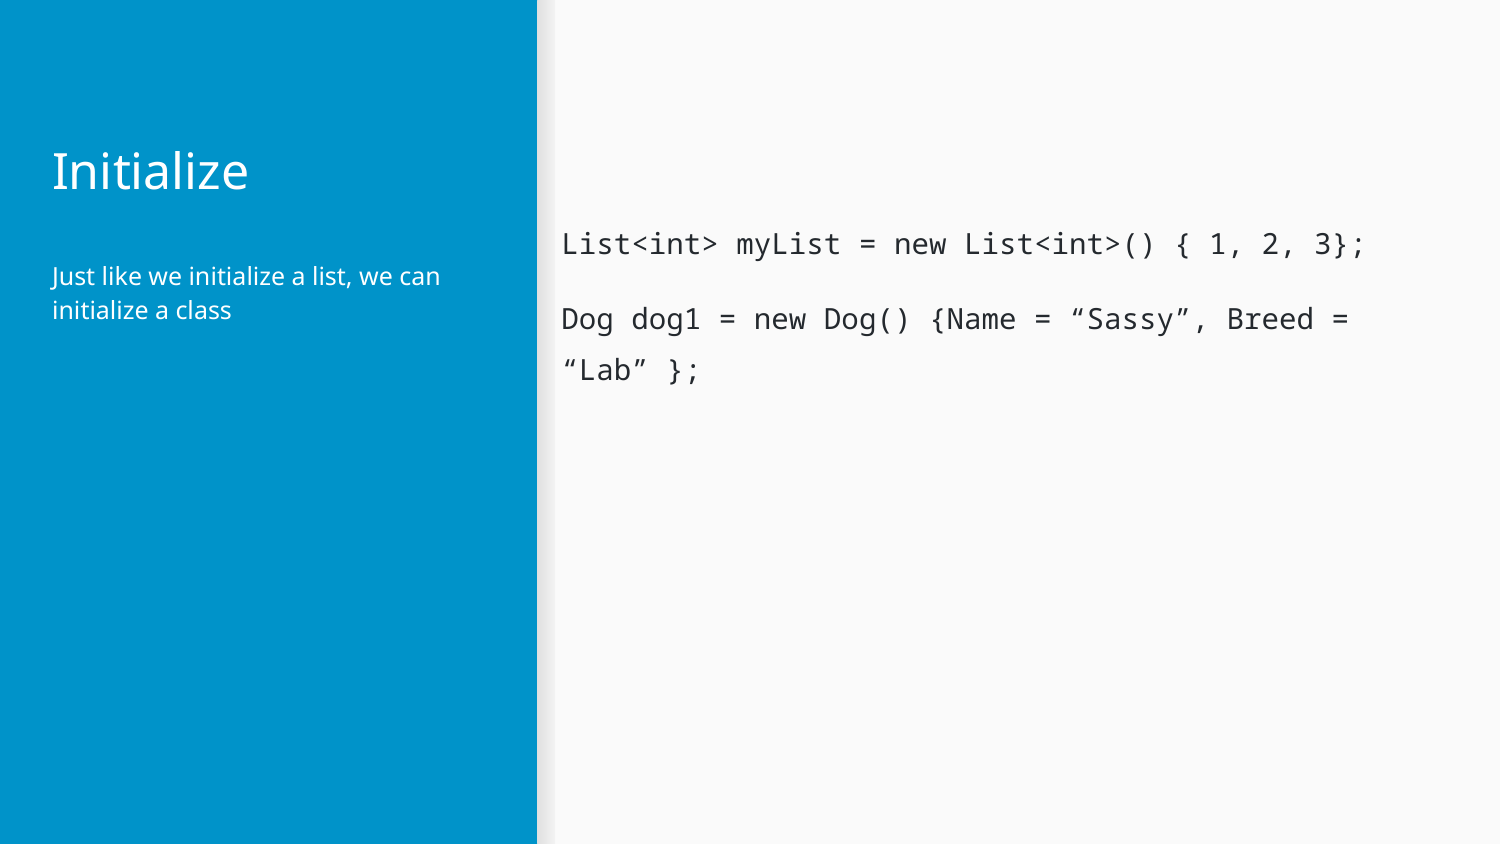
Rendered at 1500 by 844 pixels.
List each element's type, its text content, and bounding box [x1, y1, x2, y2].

title Initialize [37, 58, 498, 216]
list List<int> myList = new List<int>() { 1, 2, 3}; Dog dog1 = new Dog() {Name = “Sassy”, Breed = “Lab” }; [546, 58, 1480, 771]
list Just like we initialize a list, we can initialize a class [37, 240, 498, 760]
